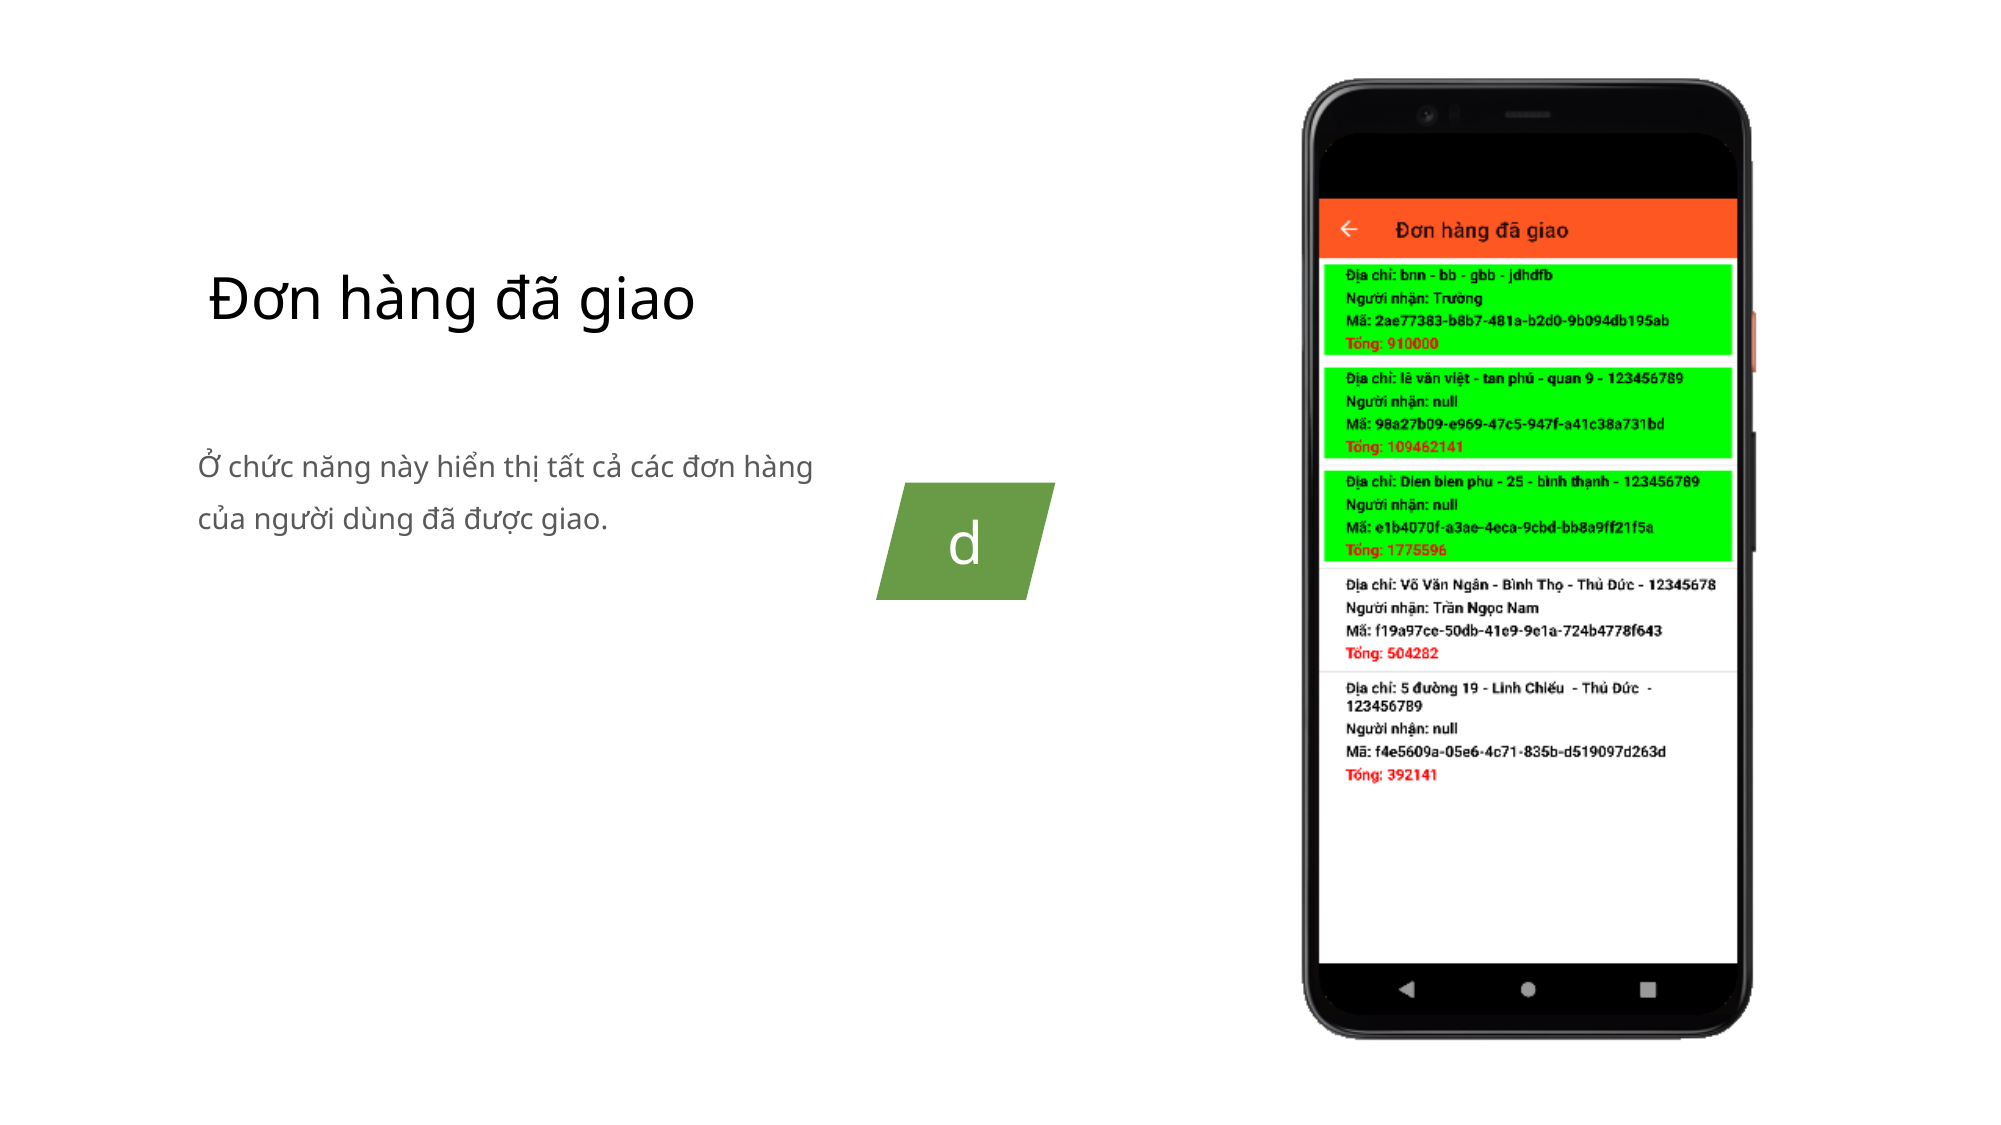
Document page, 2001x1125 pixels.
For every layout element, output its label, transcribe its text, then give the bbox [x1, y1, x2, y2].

text_box d [907, 498, 1024, 584]
text_box Đơn hàng đã giao [194, 254, 830, 339]
text_box [874, 481, 1057, 601]
text_box Ở chức năng này hiển thị tất cả các đơn hàng của người dùng đã được giao. [182, 423, 877, 543]
picture [1299, 77, 1761, 1048]
